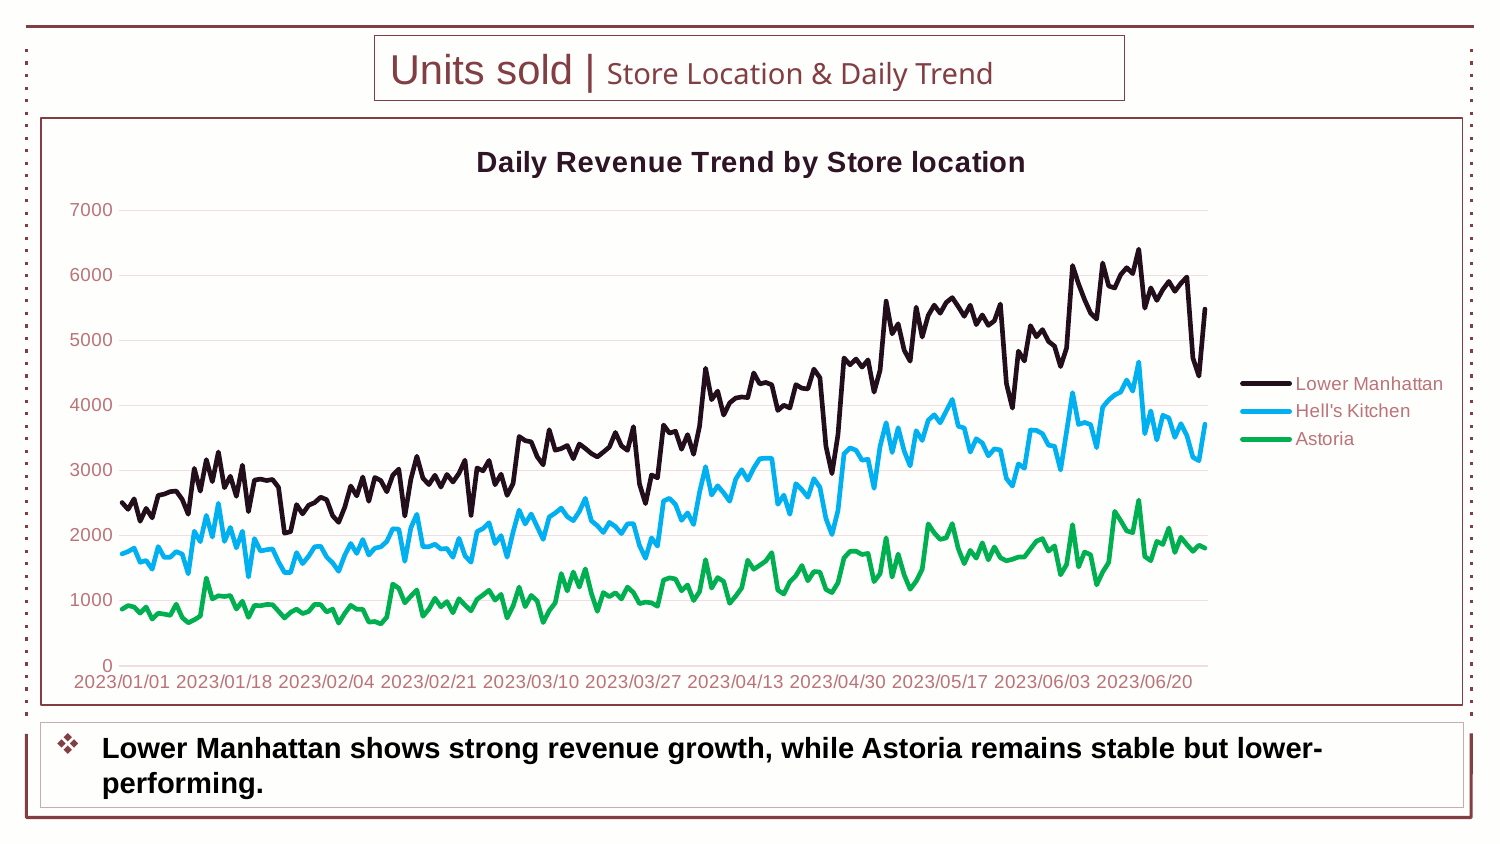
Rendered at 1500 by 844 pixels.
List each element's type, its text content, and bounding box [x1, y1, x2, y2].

text_box Lower Manhattan shows strong revenue growth, while Astoria remains stable but lower-performing. [40, 722, 1464, 808]
chart [40, 116, 1464, 707]
text_box Units sold | Store Location & Daily Trend [374, 35, 1125, 101]
